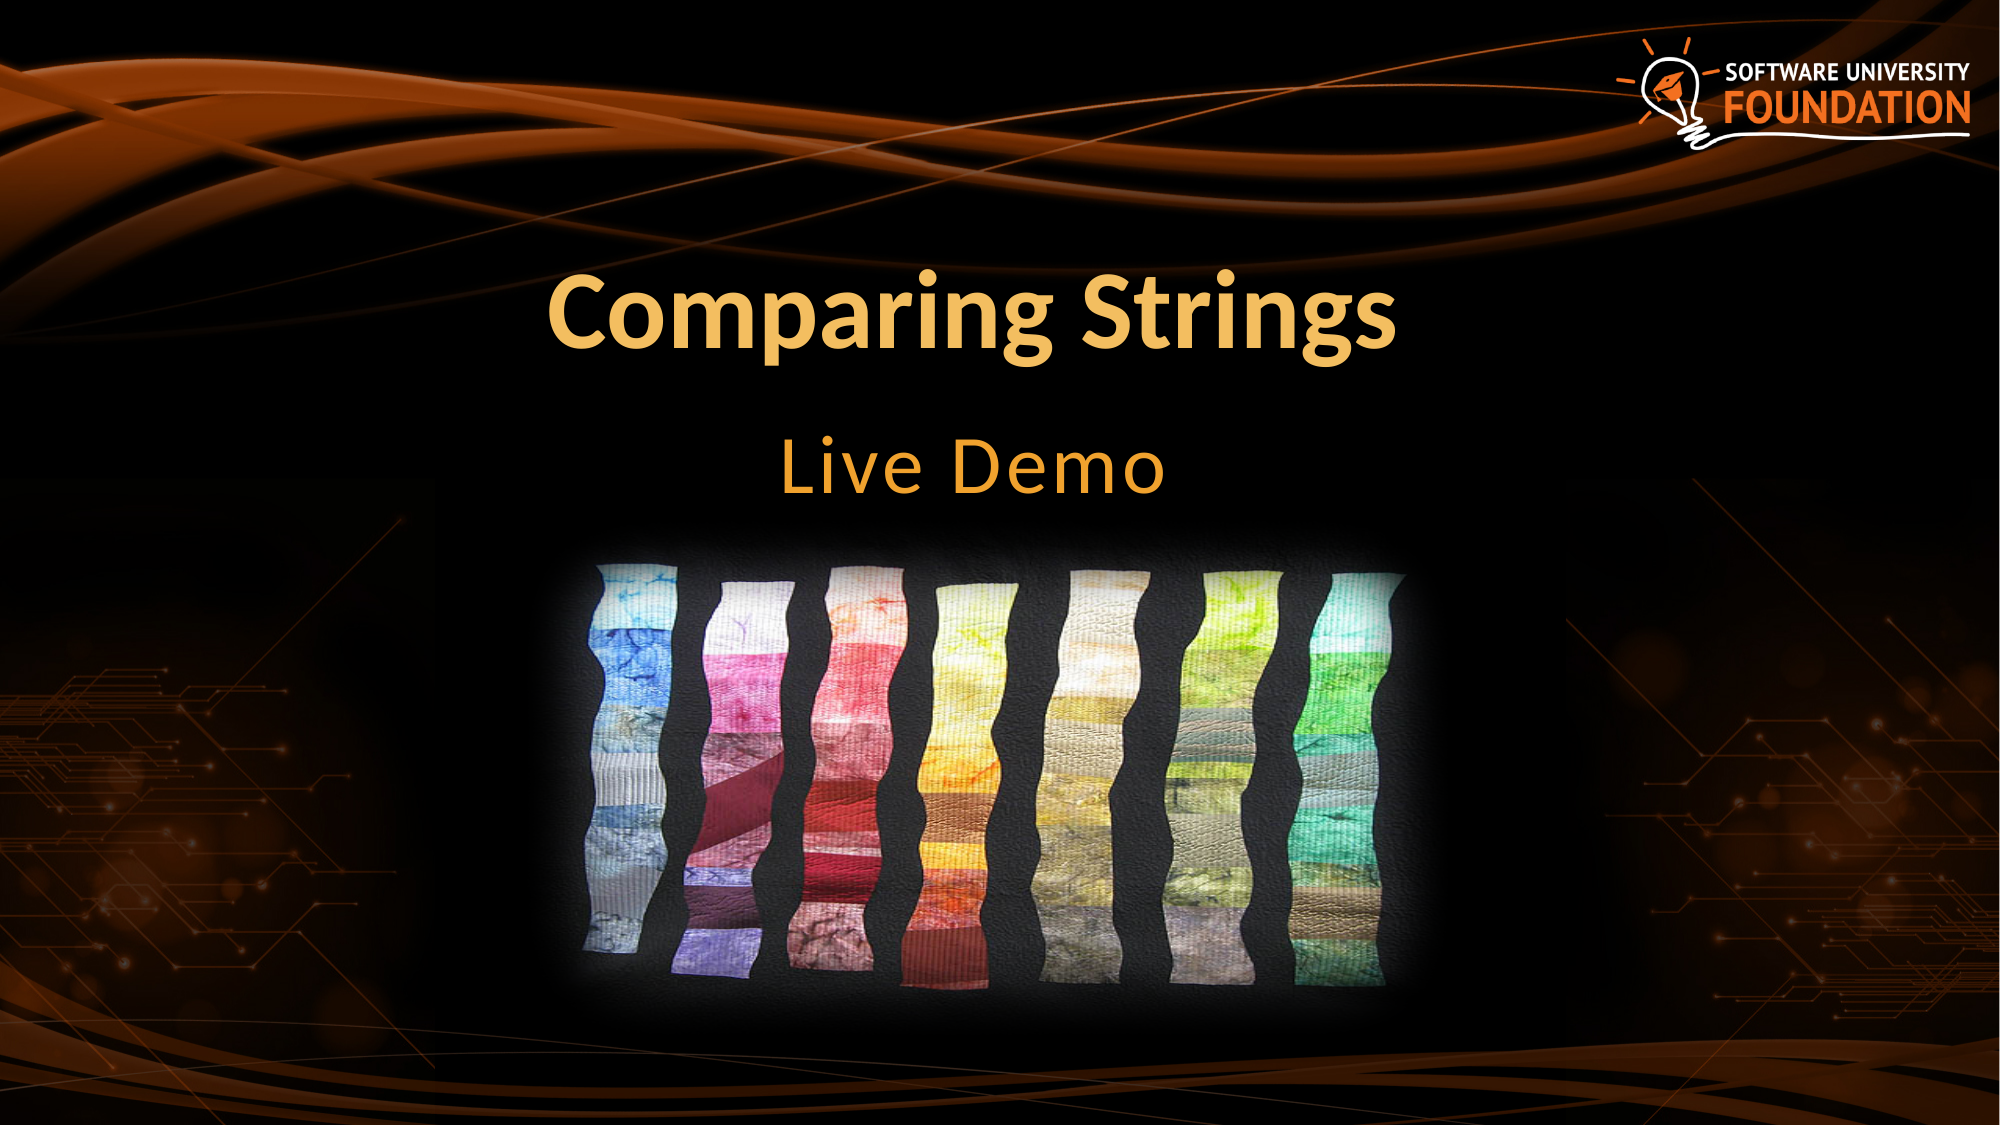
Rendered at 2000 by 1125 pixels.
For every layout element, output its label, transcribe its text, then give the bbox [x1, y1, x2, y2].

picture [0, 0, 2000, 1125]
list Live Demo [249, 399, 1697, 513]
title Comparing Strings [249, 249, 1697, 378]
